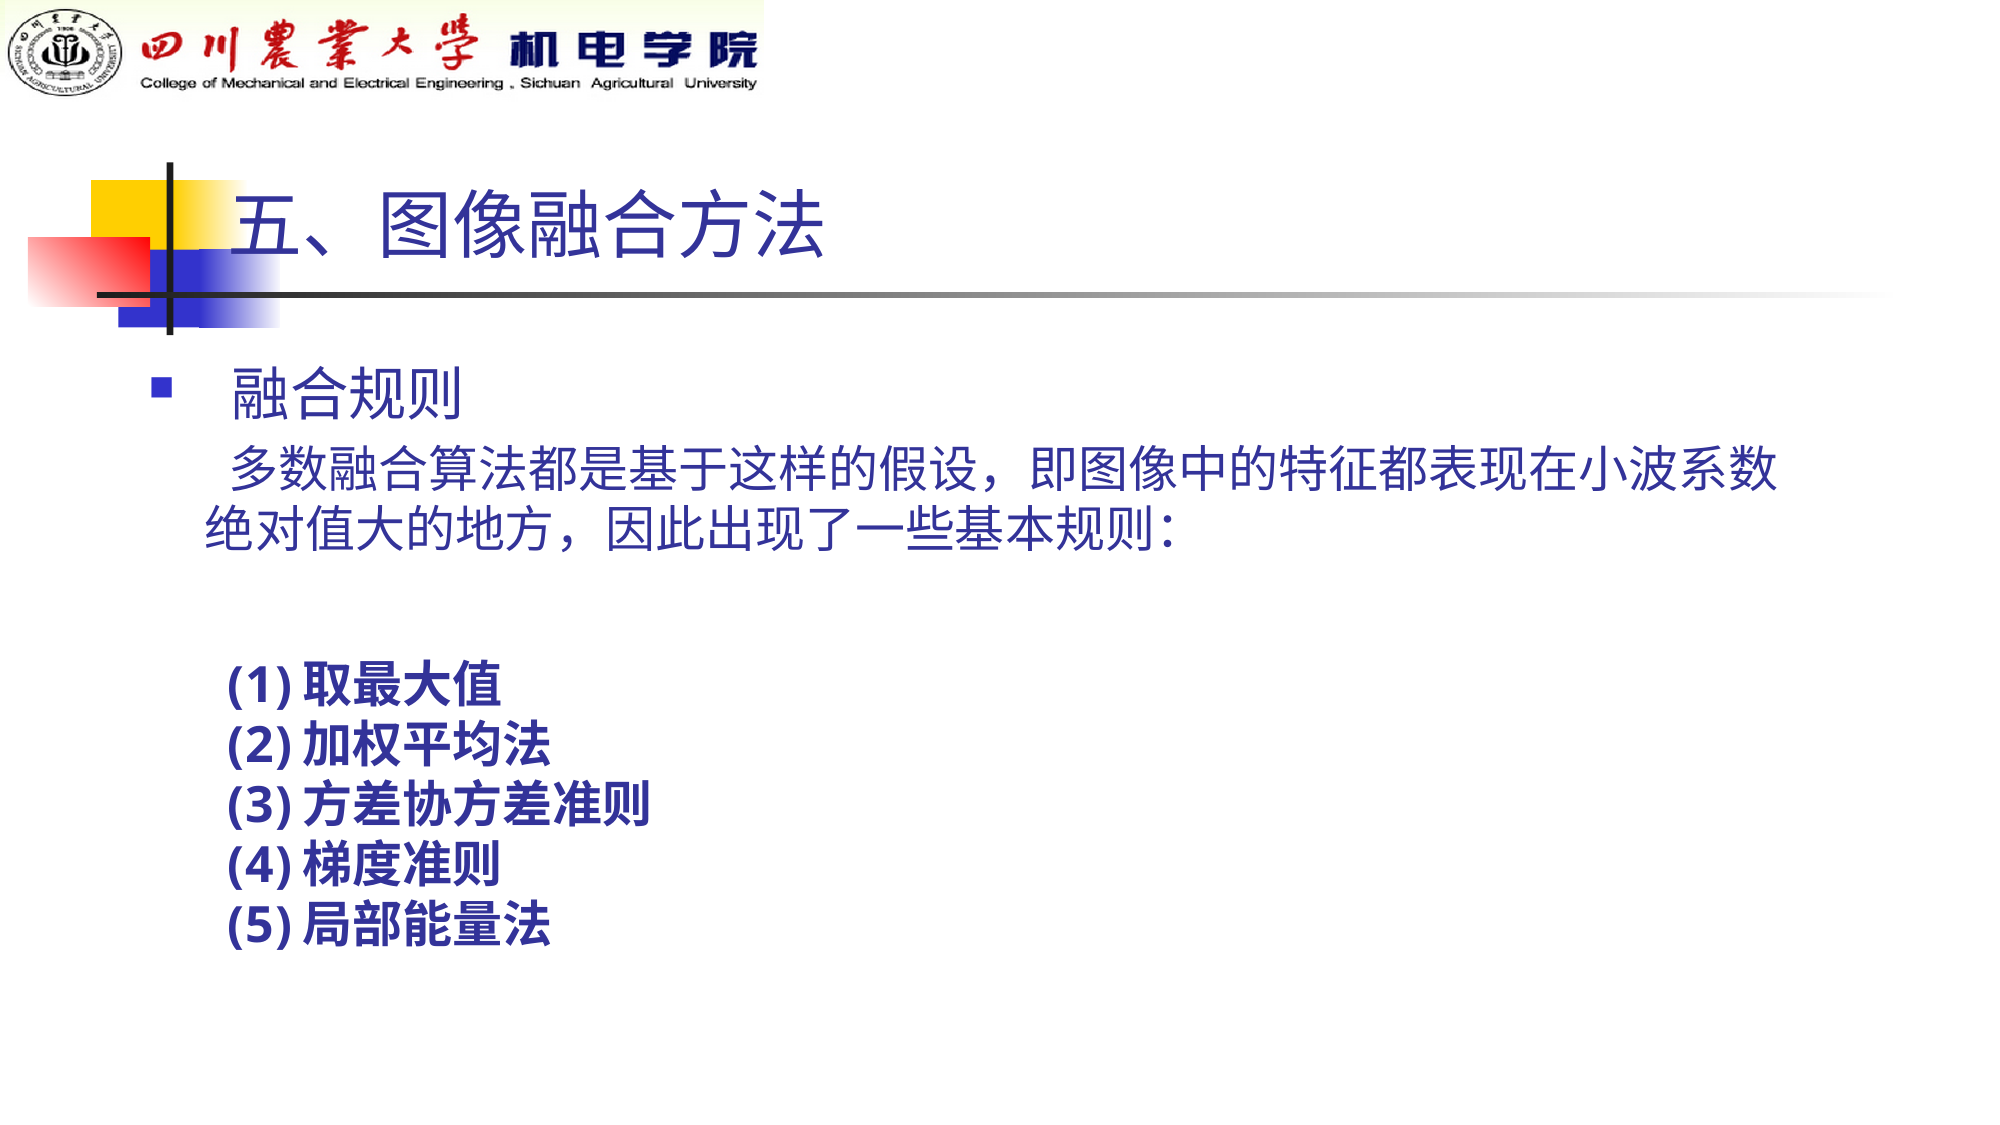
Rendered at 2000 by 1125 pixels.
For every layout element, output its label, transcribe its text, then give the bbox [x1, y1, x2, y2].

text_box 五、图像融合方法 [212, 160, 1917, 275]
list 融合规则 多数融合算法都是基于这样的假设，即图像中的特征都表现在小波系数绝对值大的地方，因此出现了一些基本规则： [133, 350, 1819, 622]
text_box 取最大值 加权平均法 方差协方差准则 梯度准则 局部能量法 [212, 645, 1756, 960]
picture [0, 0, 764, 104]
